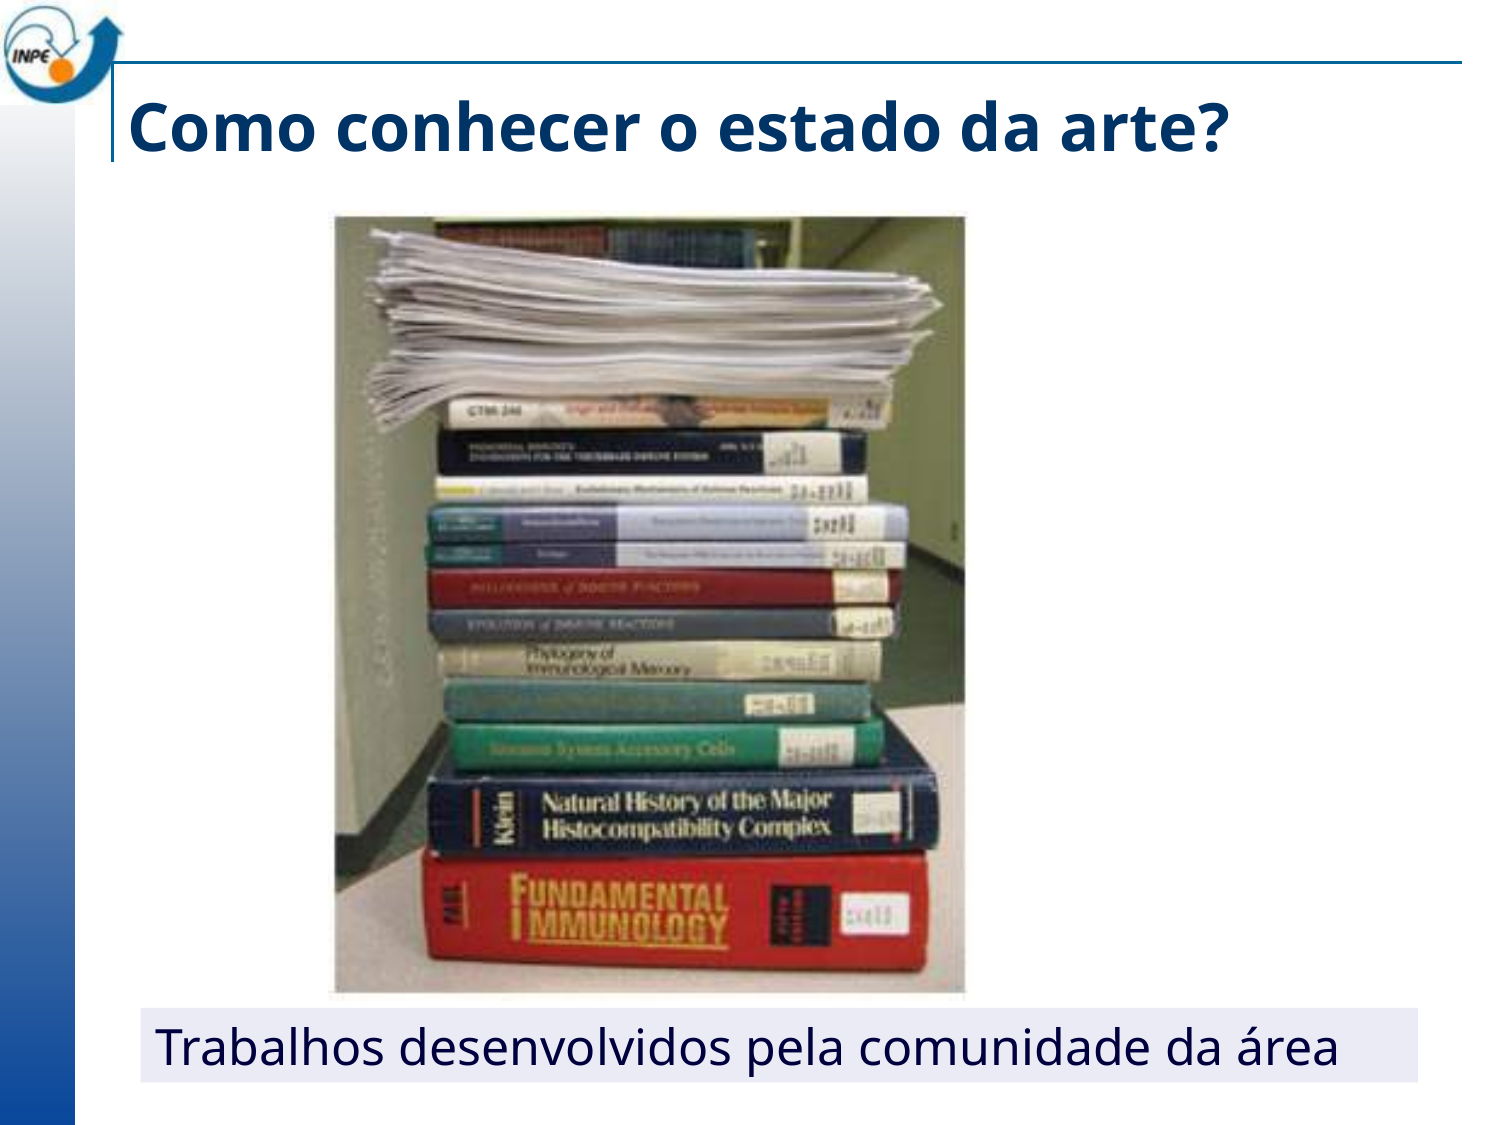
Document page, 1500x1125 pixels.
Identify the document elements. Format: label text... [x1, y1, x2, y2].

picture [327, 210, 973, 1002]
title Como conhecer o estado da arte? [112, 62, 1450, 188]
picture [0, 0, 125, 105]
text_box Trabalhos desenvolvidos pela comunidade da área [140, 1007, 1418, 1083]
